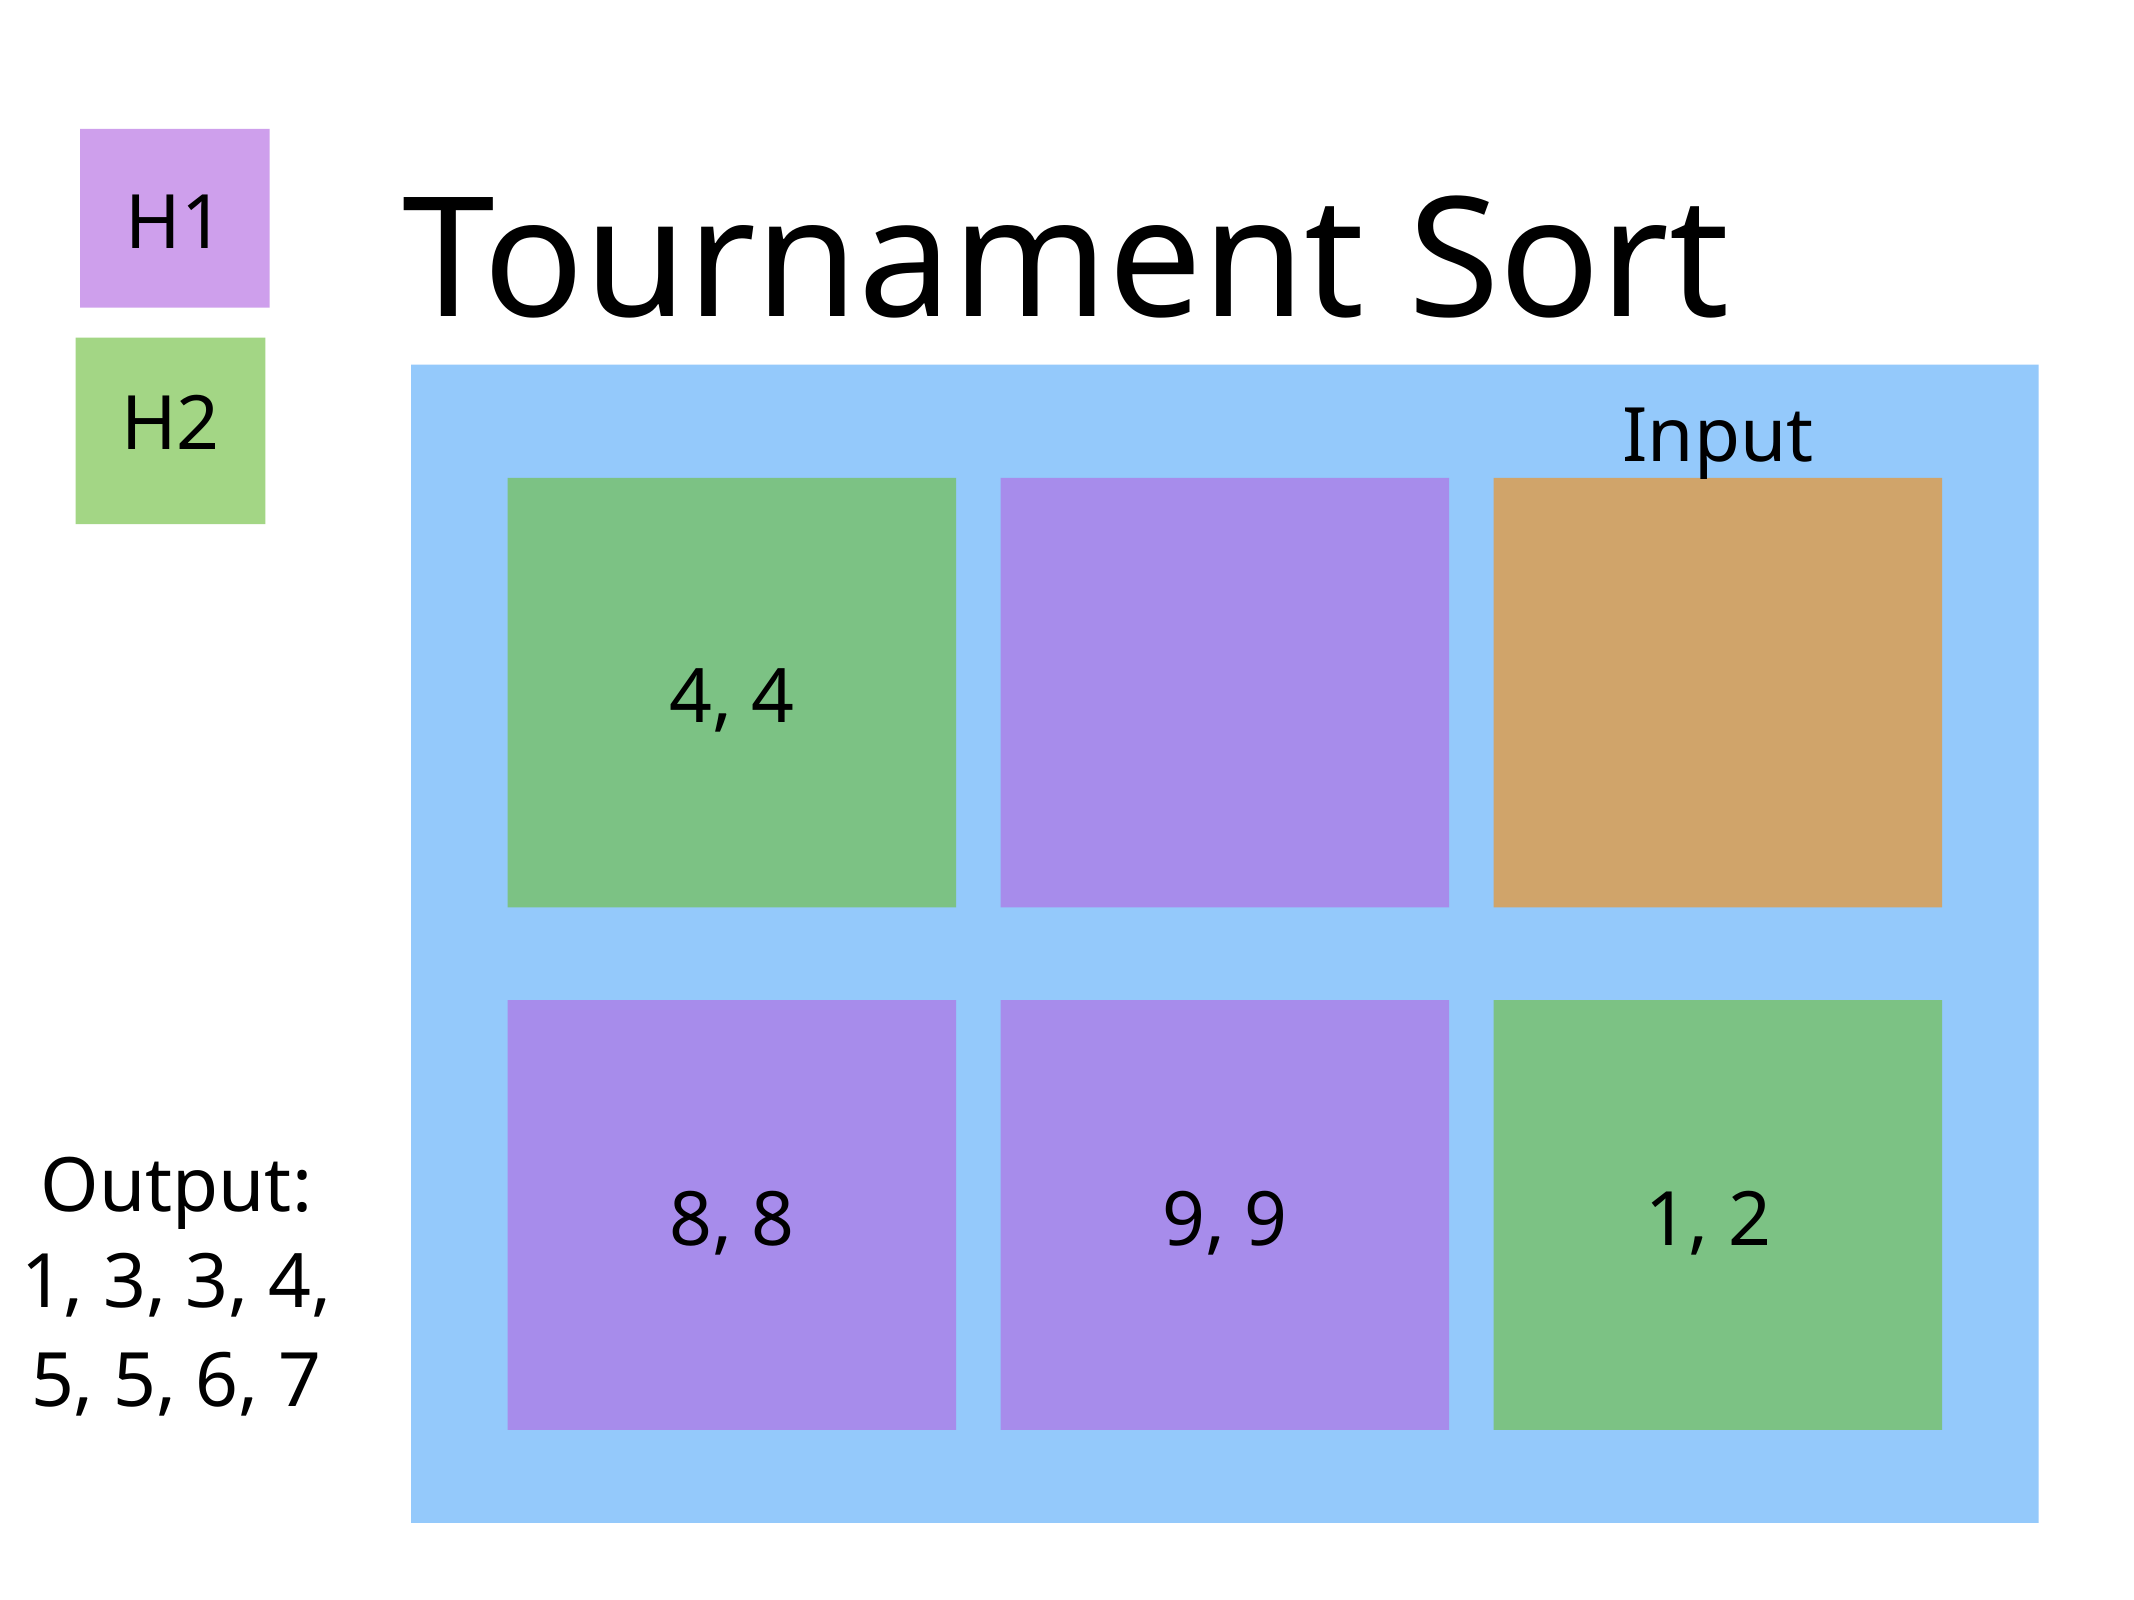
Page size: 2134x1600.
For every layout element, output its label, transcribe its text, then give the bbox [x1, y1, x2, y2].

text_box [1493, 477, 1943, 908]
text_box [80, 128, 270, 308]
text_box [507, 477, 957, 908]
text_box 8, 8 [660, 1161, 804, 1269]
title Tournament Sort [155, 72, 1978, 428]
text_box [1000, 1000, 1450, 1430]
text_box [1493, 1000, 1943, 1430]
text_box [507, 1000, 957, 1430]
text_box H2 [112, 366, 229, 473]
text_box 9, 9 [1153, 1161, 1297, 1269]
text_box 4, 4 [660, 639, 804, 746]
text_box [411, 364, 2039, 1523]
text_box 5, 5, 6, 7 [22, 1322, 330, 1430]
text_box Output: [32, 1128, 321, 1224]
text_box [1000, 477, 1450, 908]
text_box Input [1614, 378, 1822, 485]
text_box H1 [117, 165, 233, 272]
text_box [75, 337, 266, 525]
text_box 1, 2 [1637, 1161, 1799, 1269]
text_box 1, 3, 3, 4, [12, 1224, 340, 1331]
